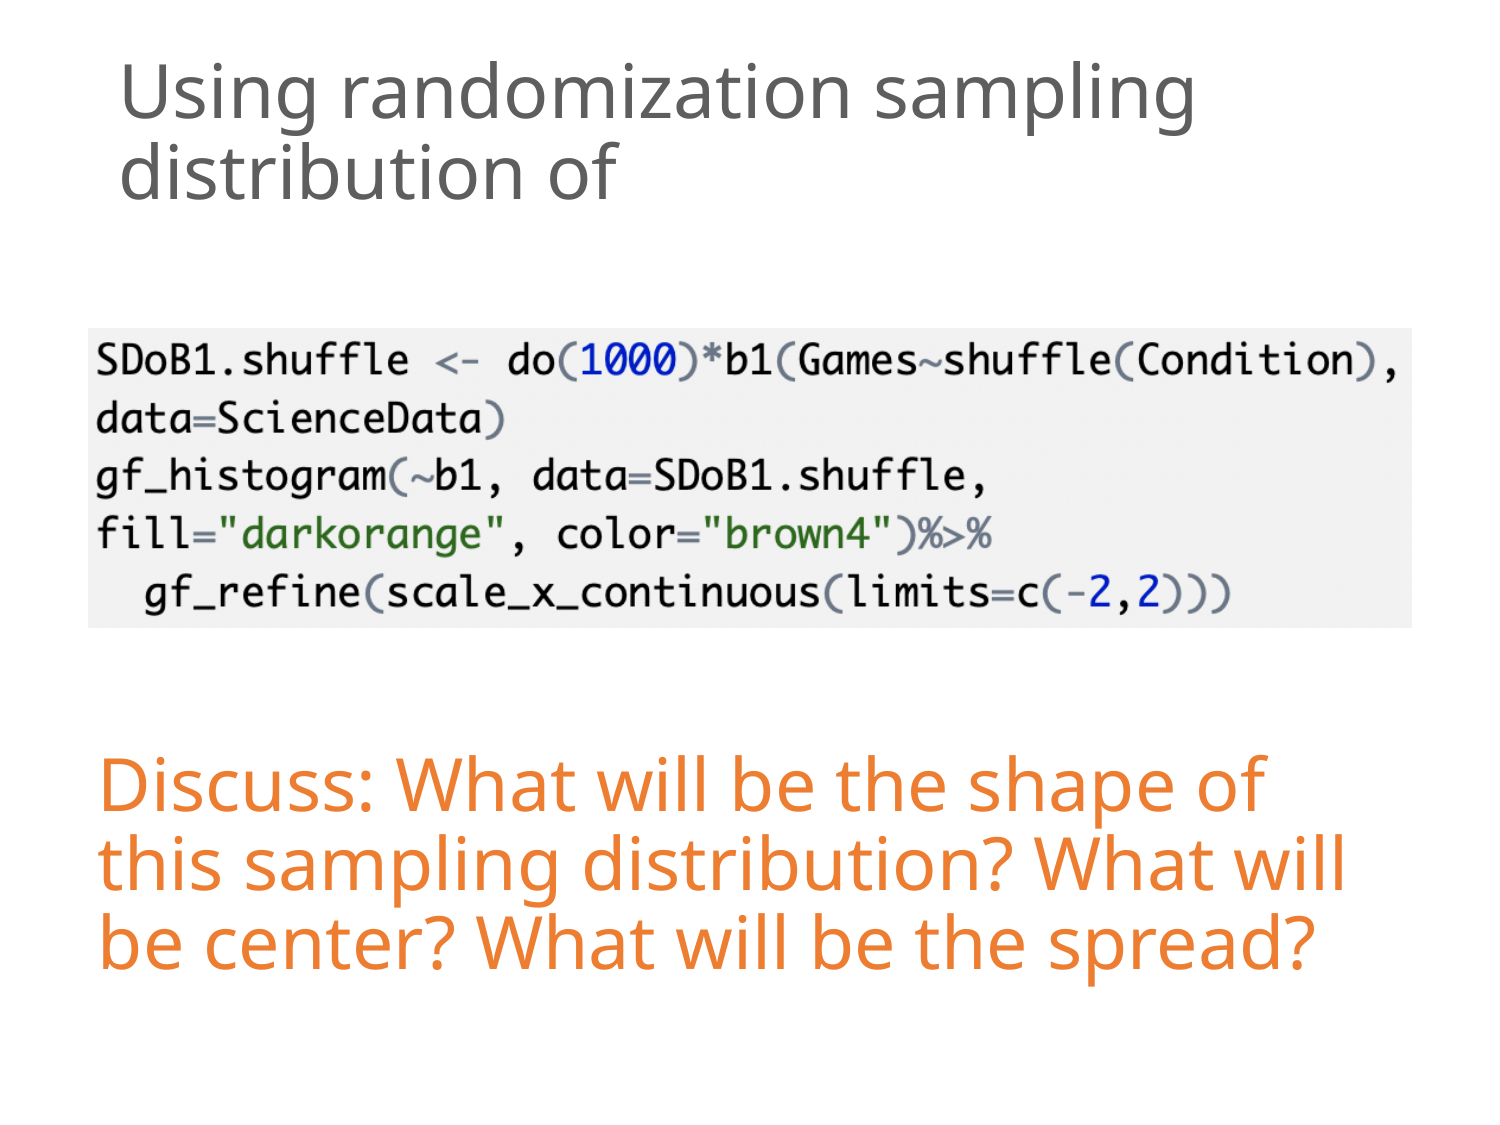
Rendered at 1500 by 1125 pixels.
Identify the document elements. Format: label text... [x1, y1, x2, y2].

text_box Discuss: What will be the shape of this sampling distribution? What will be center? What will be the spread? [82, 699, 1377, 1034]
picture [88, 328, 1412, 628]
